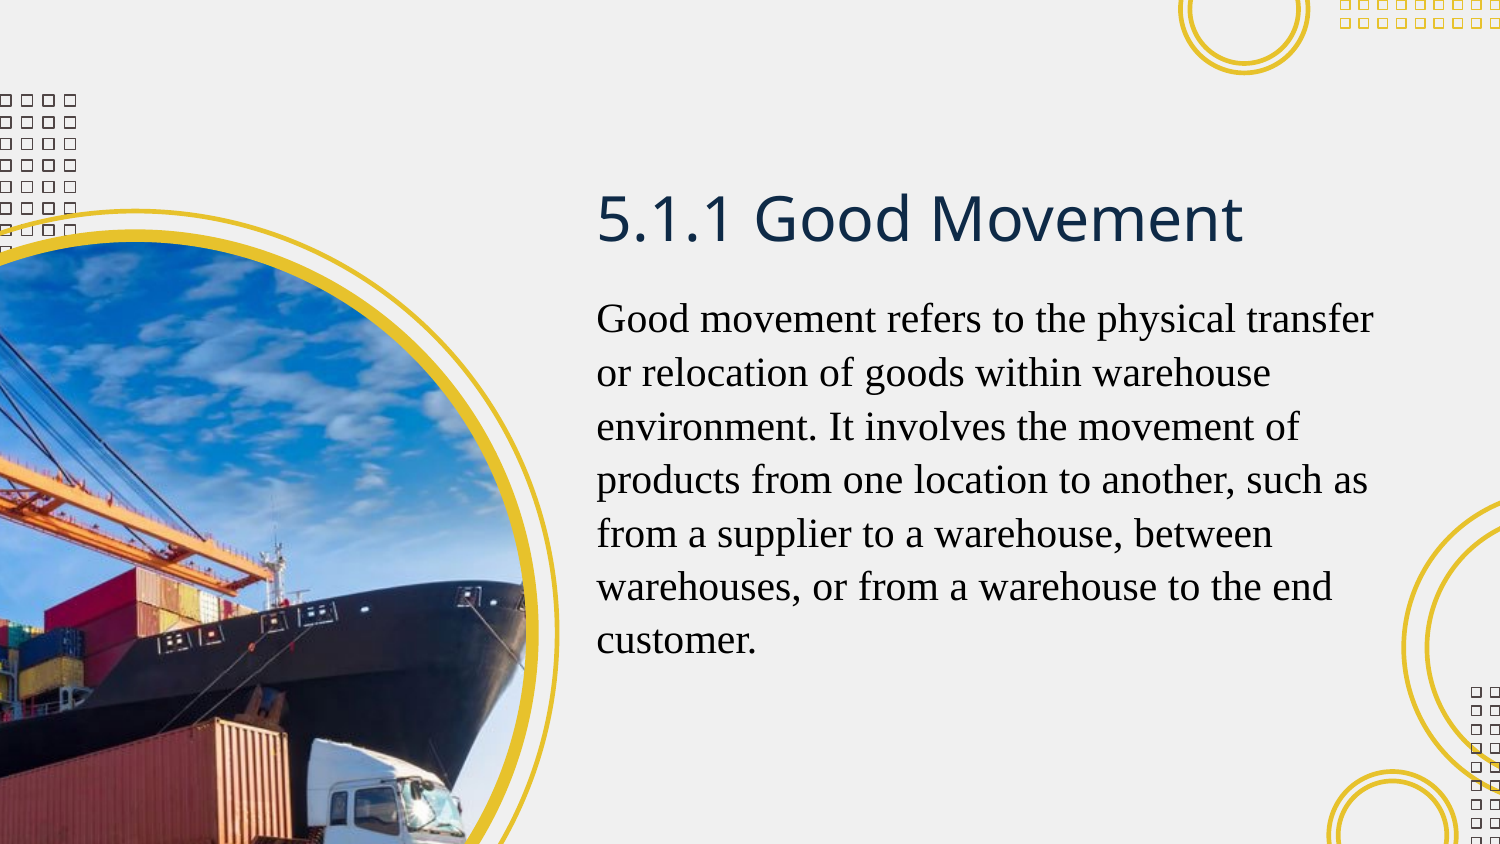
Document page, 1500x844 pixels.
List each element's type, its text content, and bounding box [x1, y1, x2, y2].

text_box [0, 211, 273, 234]
text_box [1180, 0, 1309, 73]
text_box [1471, 687, 1500, 844]
picture [0, 235, 533, 844]
text_box Good movement refers to the physical transfer or relocation of goods within warehouse environment. It involves the movement of products from one location to another, such as from a supplier to a warehouse, between warehouses, or from a warehouse to the end customer. [581, 280, 1413, 670]
text_box [538, 507, 558, 759]
title 5.1.1 Good Movement [581, 164, 1472, 259]
